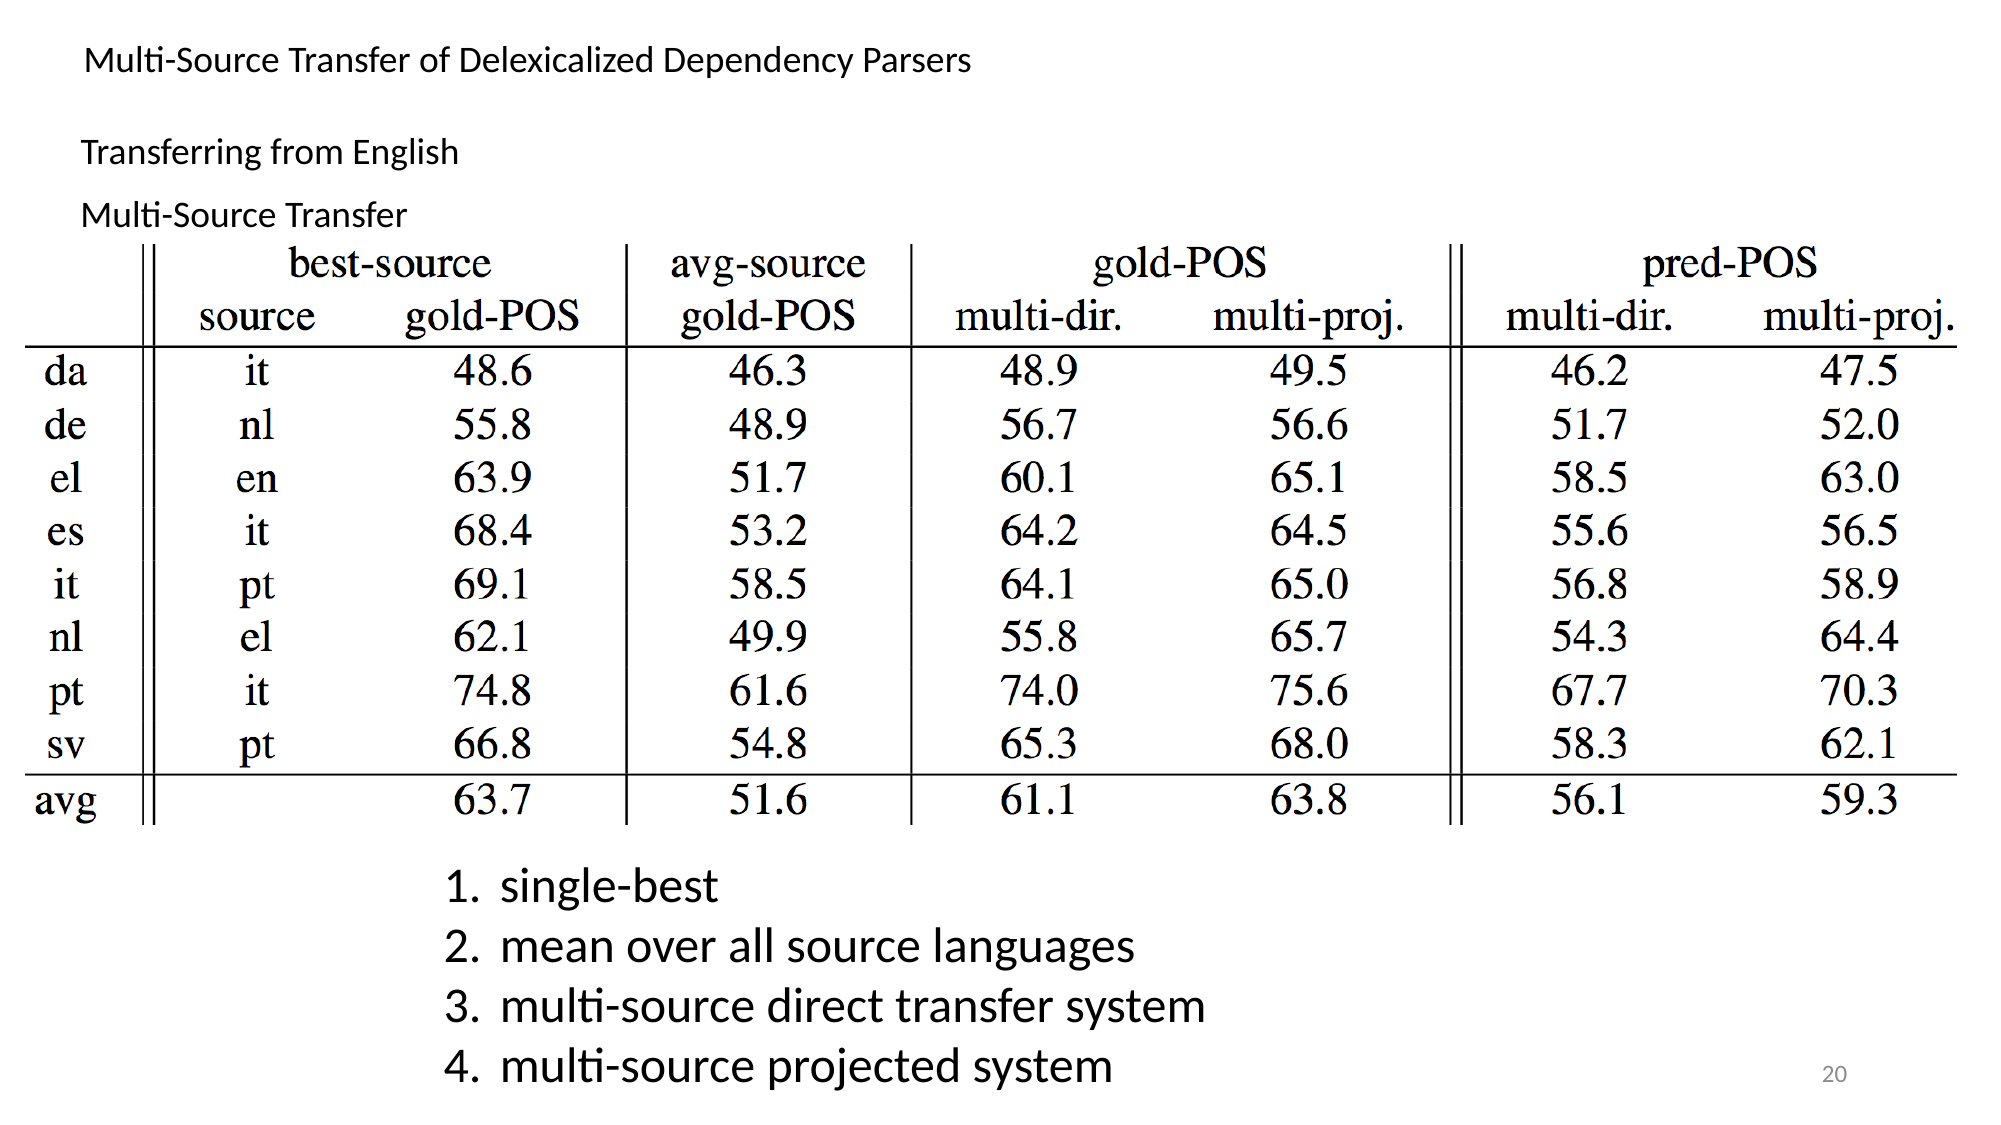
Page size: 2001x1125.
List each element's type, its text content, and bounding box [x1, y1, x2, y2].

picture [25, 244, 1957, 825]
slide_number 19 [1412, 1042, 1863, 1103]
text_box Multi-Source Transfer of Delexicalized Dependency Parsers [68, 27, 989, 88]
text_box Multi-Source Transfer [65, 182, 423, 243]
text_box single-best mean over all source languages multi-source direct transfer system multi-source projected system [428, 845, 1222, 1100]
text_box Transferring from English [65, 120, 476, 180]
